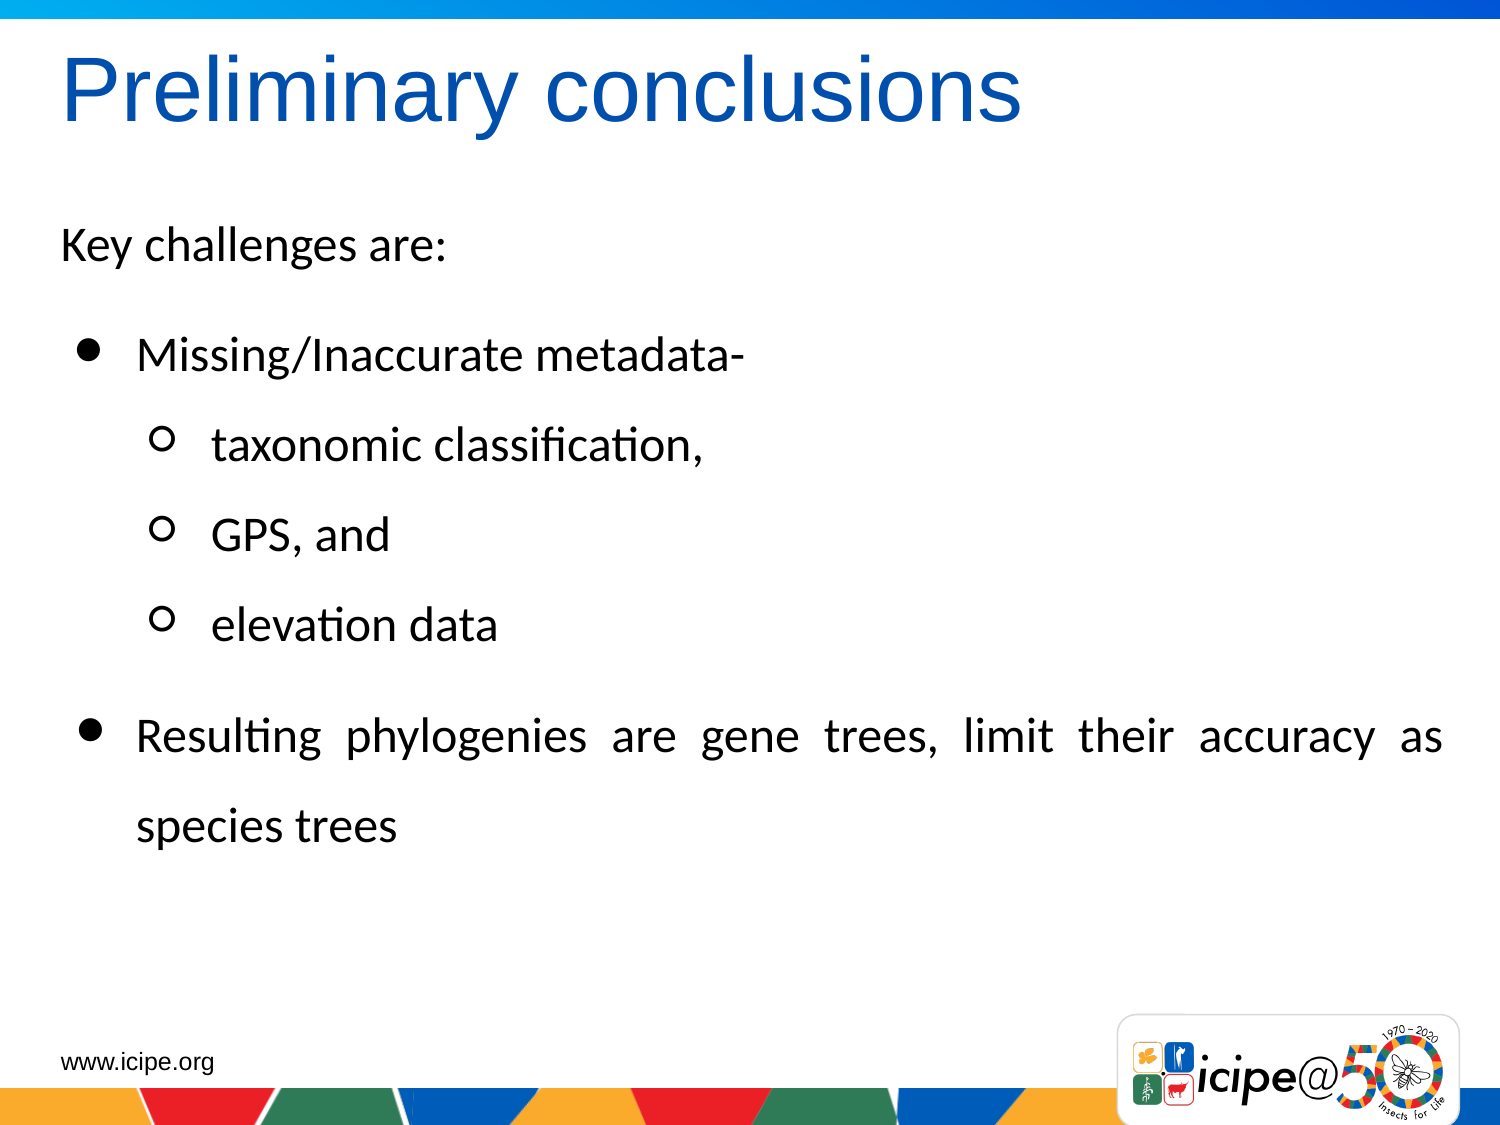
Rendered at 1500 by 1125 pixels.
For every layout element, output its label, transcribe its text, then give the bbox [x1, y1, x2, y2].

picture [0, 1088, 1124, 1125]
title Preliminary conclusions [45, 27, 1467, 156]
list Key challenges are: Missing/Inaccurate metadata- taxonomic classification, GPS, and elevation data Resulting phylogenies are gene trees, limit their accuracy as species trees [45, 173, 1460, 976]
picture [1128, 1024, 1449, 1121]
picture [1452, 1088, 1500, 1125]
